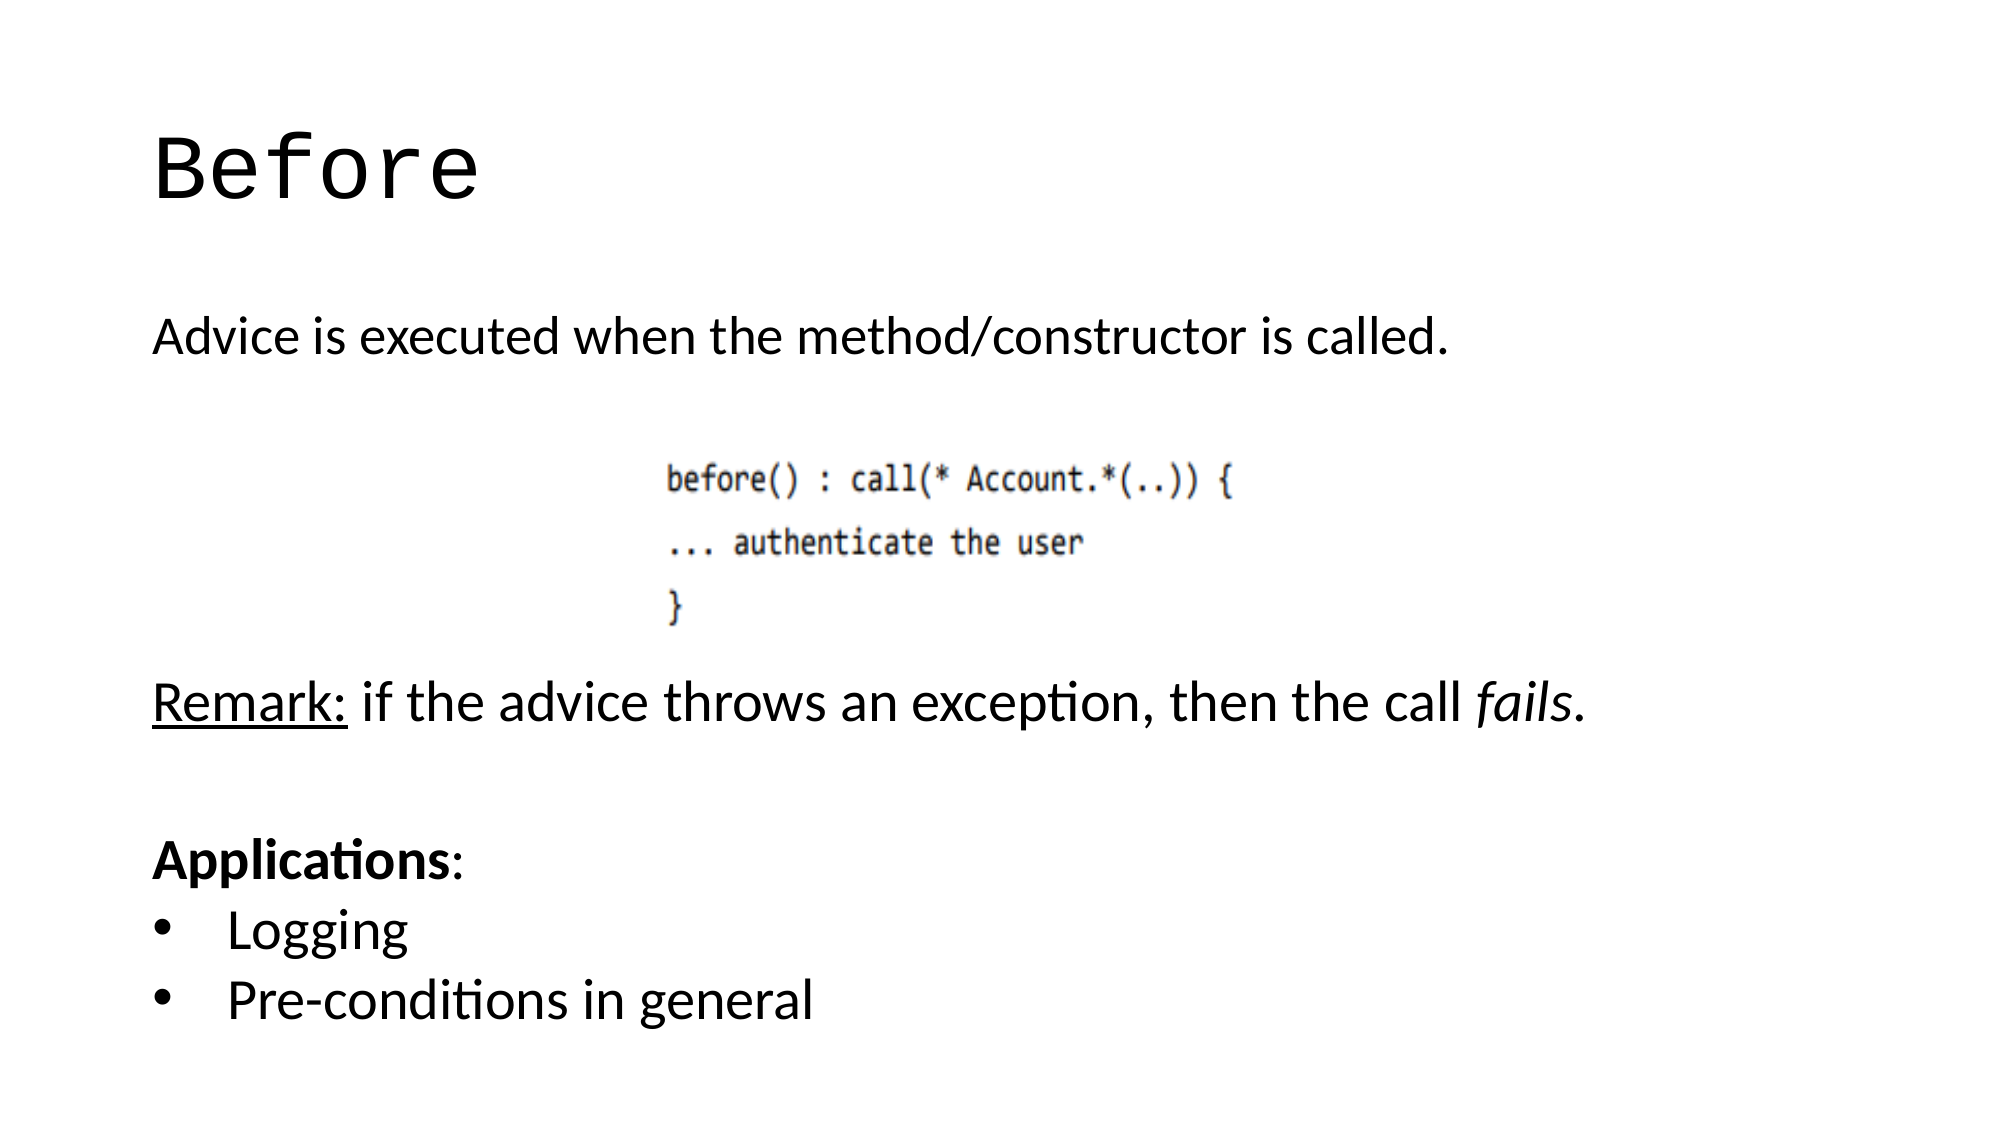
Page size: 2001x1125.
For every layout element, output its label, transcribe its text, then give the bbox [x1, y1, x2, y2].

picture [594, 444, 1247, 629]
text_box Applications: Logging Pre-conditions in general [137, 814, 1780, 1039]
text_box Remark: if the advice throws an exception, then the call fails. [137, 655, 1895, 741]
list Advice is executed when the method/constructor is called. [137, 299, 1863, 374]
title Before [137, 59, 1863, 278]
